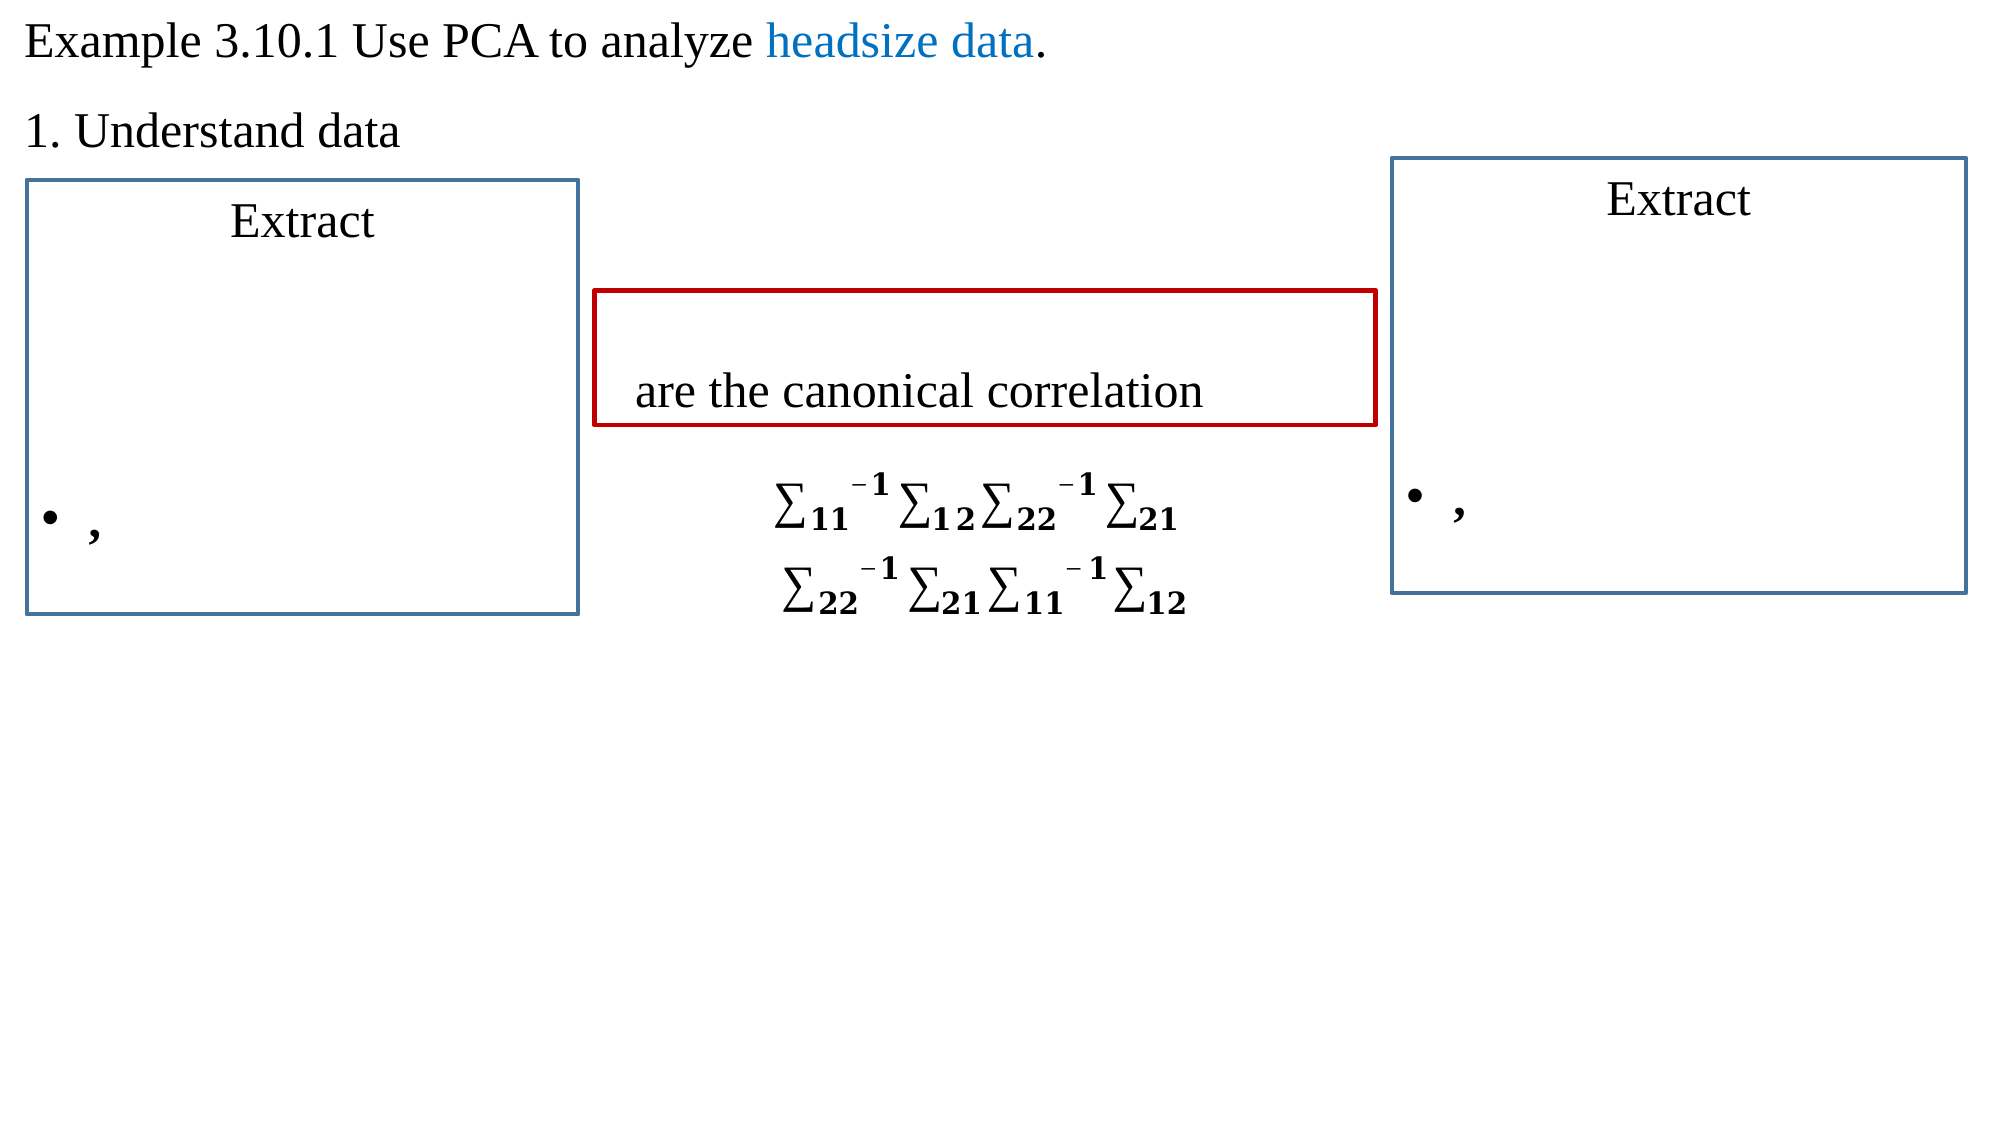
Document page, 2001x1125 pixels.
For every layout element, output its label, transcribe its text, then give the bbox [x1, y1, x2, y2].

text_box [26, 158, 1967, 641]
text_box Example 3.10.1 Use PCA to analyze headsize data. 1. Understand data [9, 0, 1967, 165]
